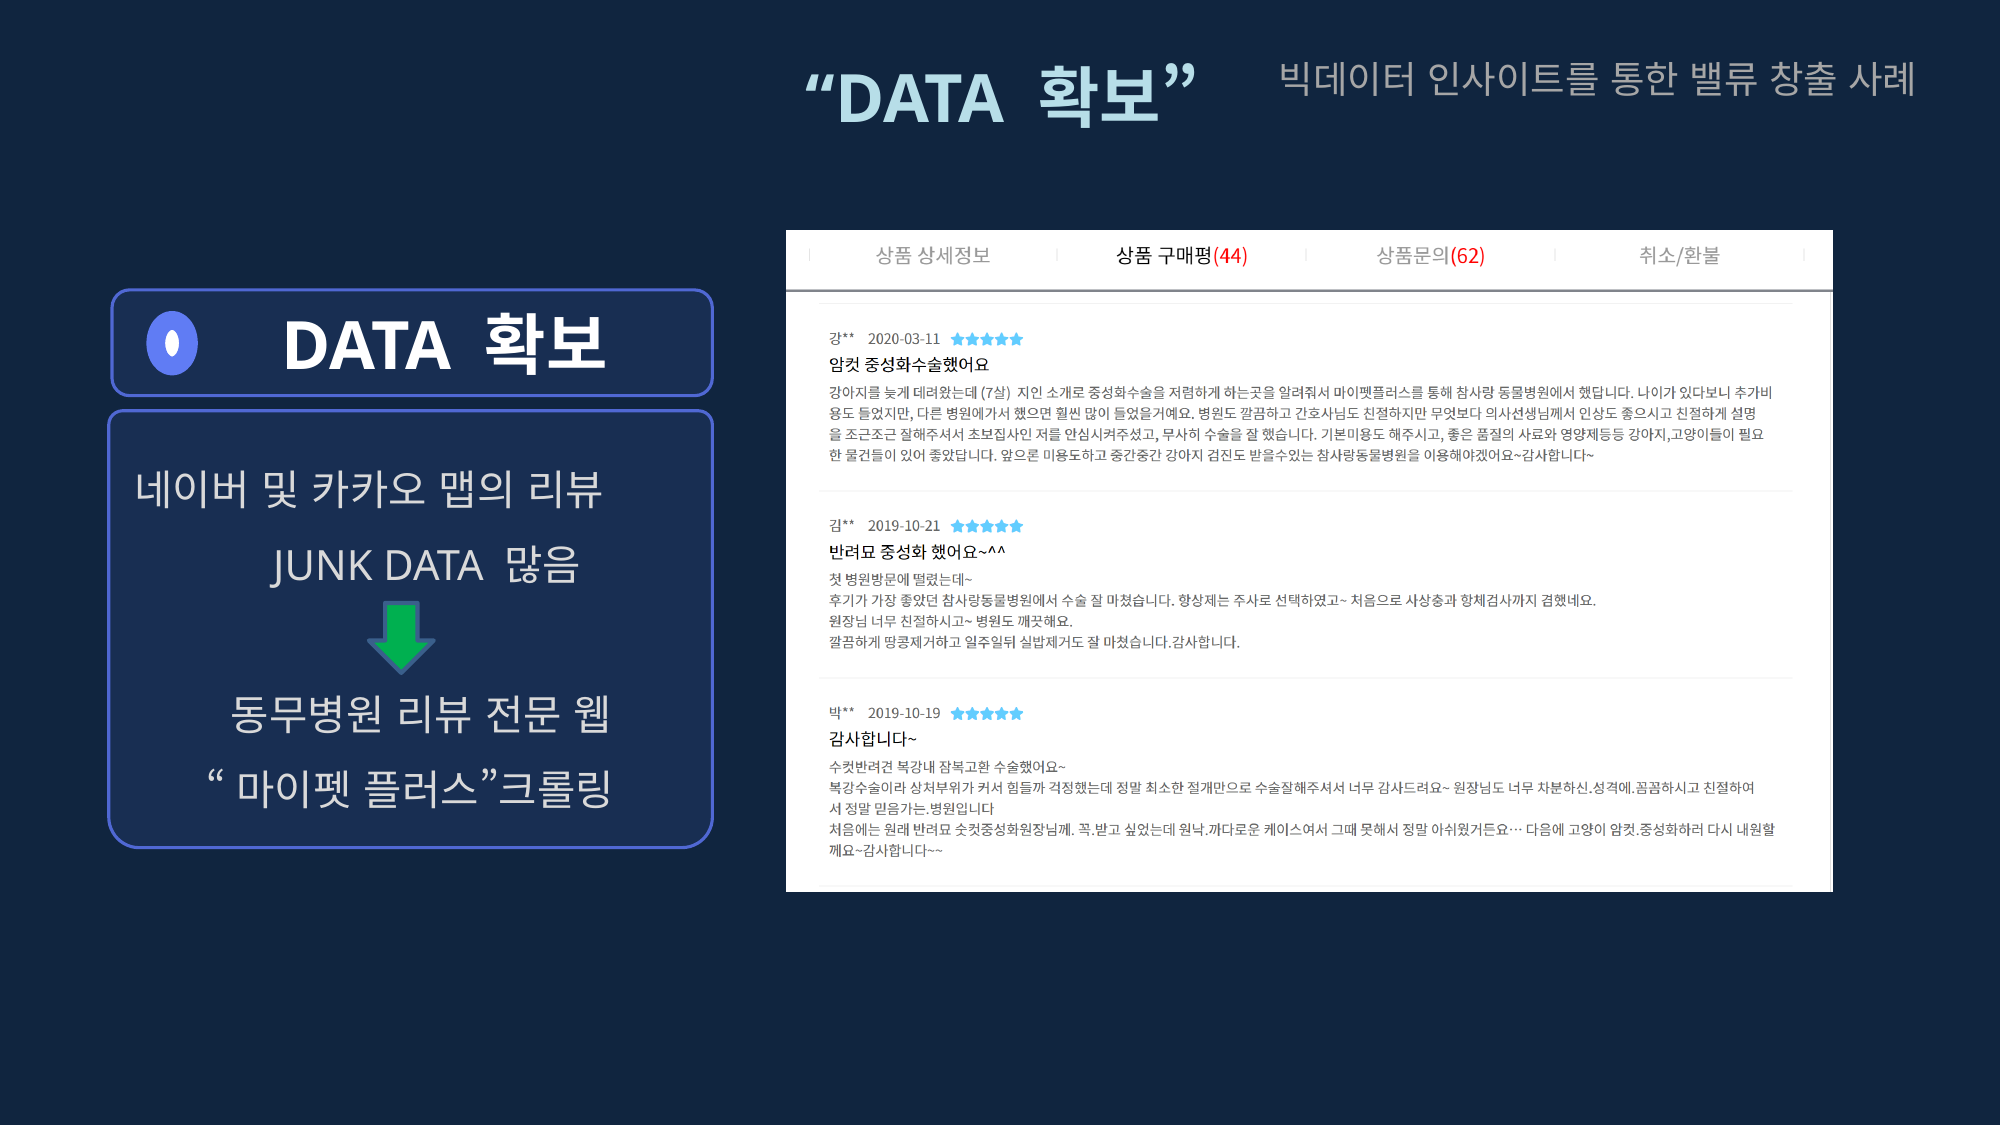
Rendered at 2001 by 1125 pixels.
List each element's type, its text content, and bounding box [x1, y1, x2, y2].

text_box 네이버 및 카카오 맵의 리뷰 JUNK DATA 많음 동무병원 리뷰 전문 웹 “마이펫 플러스”크롤링 [106, 408, 715, 850]
picture [786, 230, 1833, 892]
text_box [153, 318, 191, 369]
text_box [366, 600, 436, 675]
text_box 빅데이터 인사이트를 통한 밸류 창출 사례 [1388, 48, 1933, 108]
text_box DATA 확보 [109, 287, 715, 398]
text_box “DATA 확보” [617, 48, 1388, 143]
